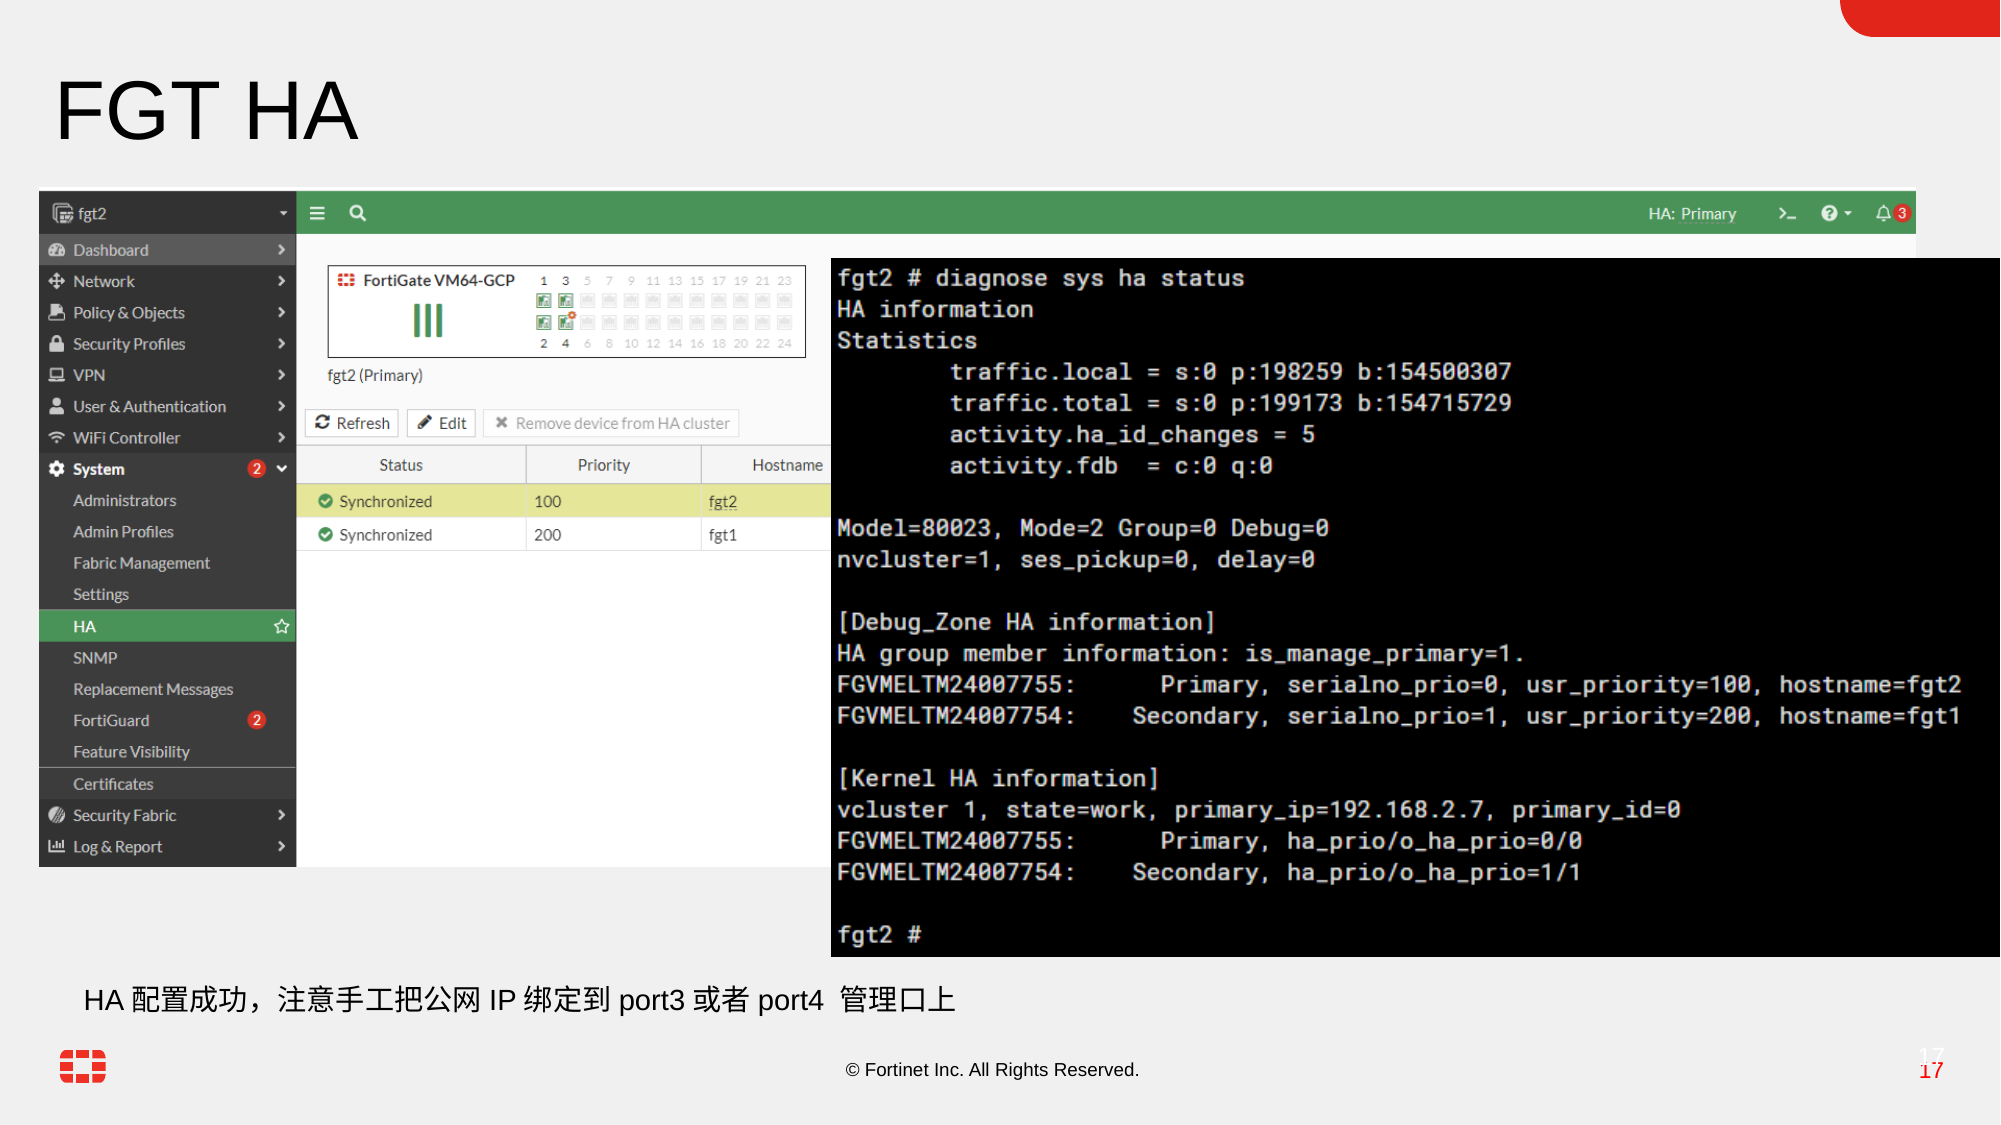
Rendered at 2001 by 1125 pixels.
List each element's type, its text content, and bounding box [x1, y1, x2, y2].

slide_number 17 [1493, 1025, 1961, 1086]
text_box HA配置成功，注意手工把公网IP绑定到port3或者port4 管理口上 [68, 978, 972, 1025]
picture [39, 187, 2000, 957]
title FGT HA [39, 59, 1961, 166]
